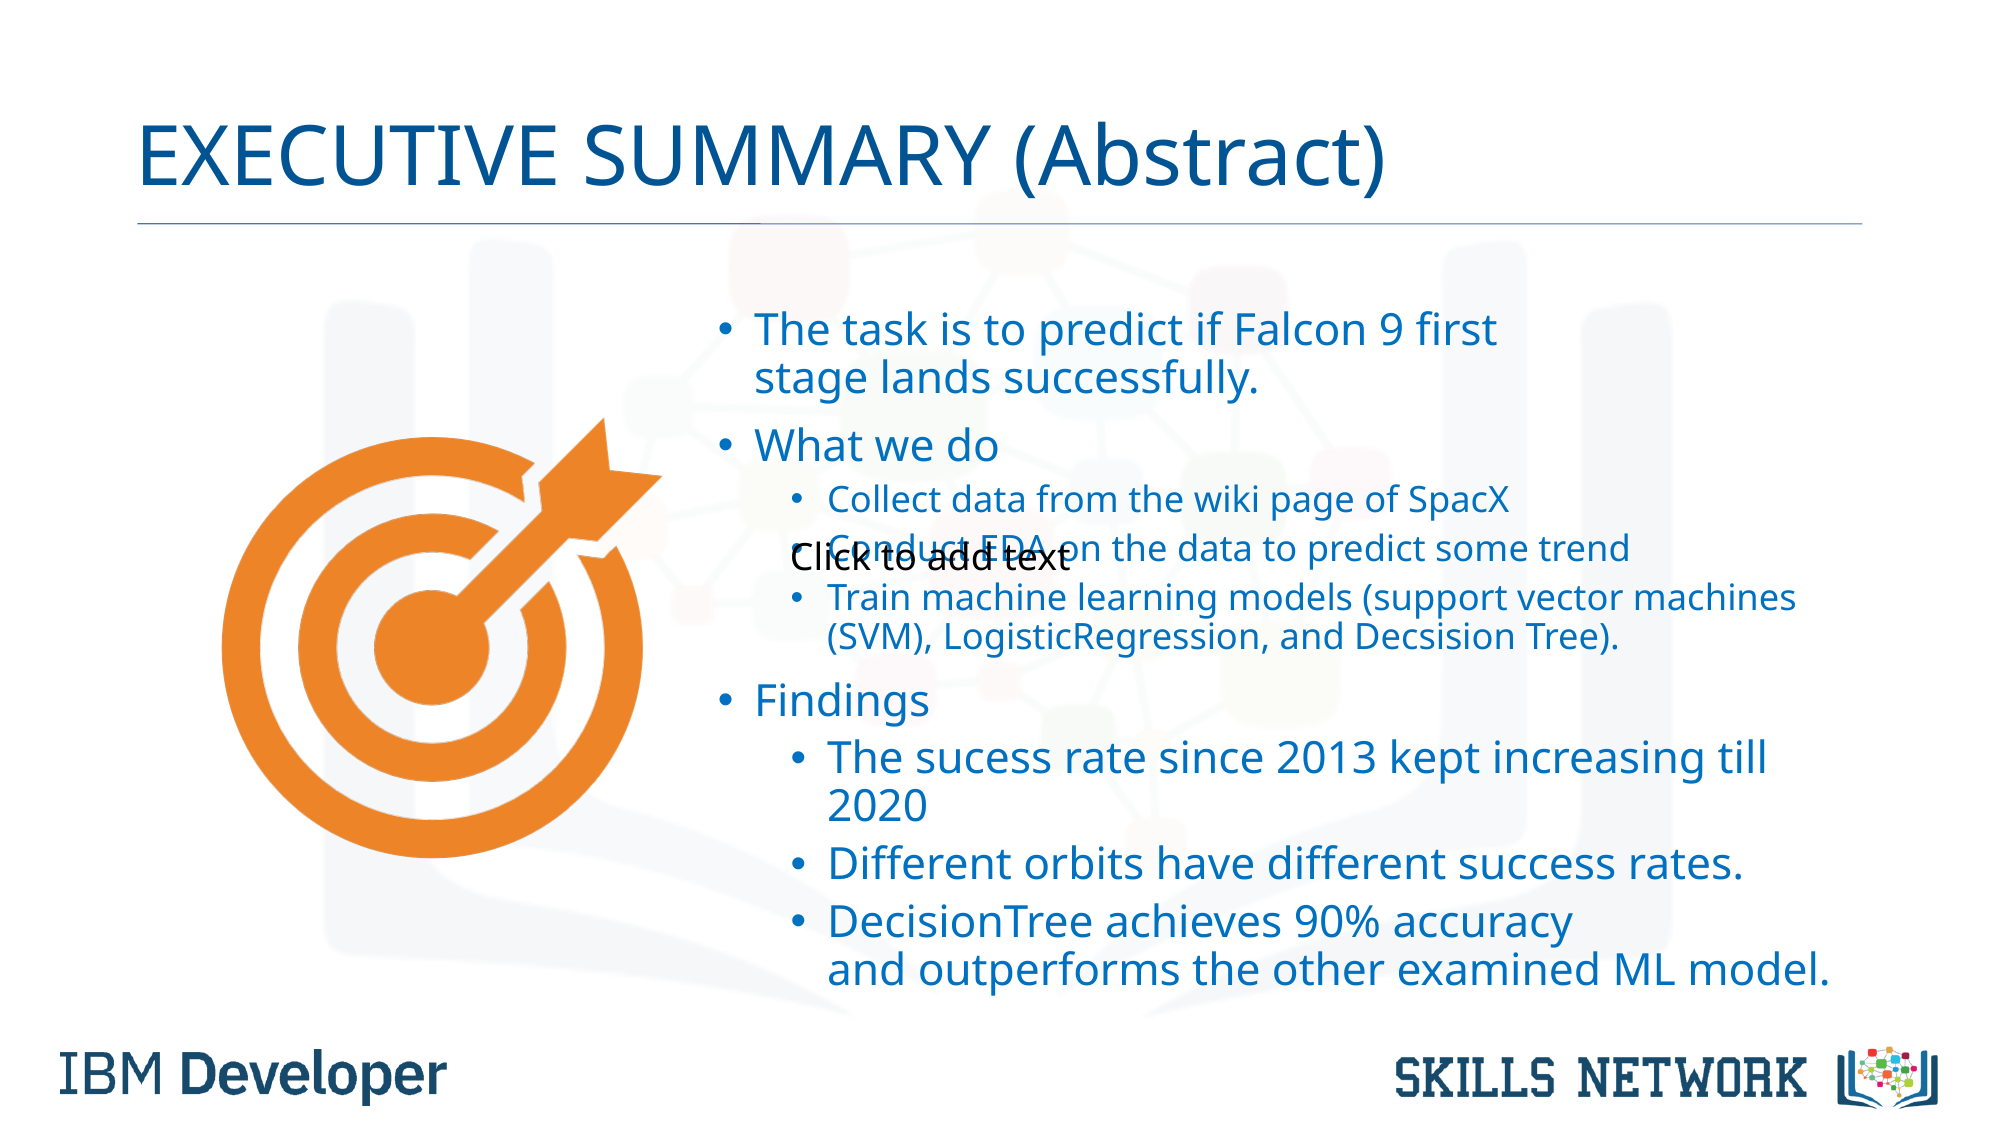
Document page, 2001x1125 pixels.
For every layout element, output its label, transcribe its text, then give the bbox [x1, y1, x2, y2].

picture [1390, 1045, 1945, 1111]
title EXECUTIVE SUMMARY (Abstract) [120, 50, 1976, 268]
text_box Click to add text [774, 524, 1225, 585]
picture [55, 1045, 459, 1108]
list The task is to predict if Falcon 9 first stage lands successfully. What we do Collect data from the wiki page of SpacX Conduct EDA on the data to predict some trend Train machine learning models (support vector machines (SVM), LogisticRegression, and Decsision Tree). Findings The sucess rate since 2013 kept increasing till 2020 Different orbits have different success rates. DecisionTree achieves 90% accuracy and outperforms the other examined ML model. [702, 299, 1863, 1032]
picture [178, 377, 703, 902]
